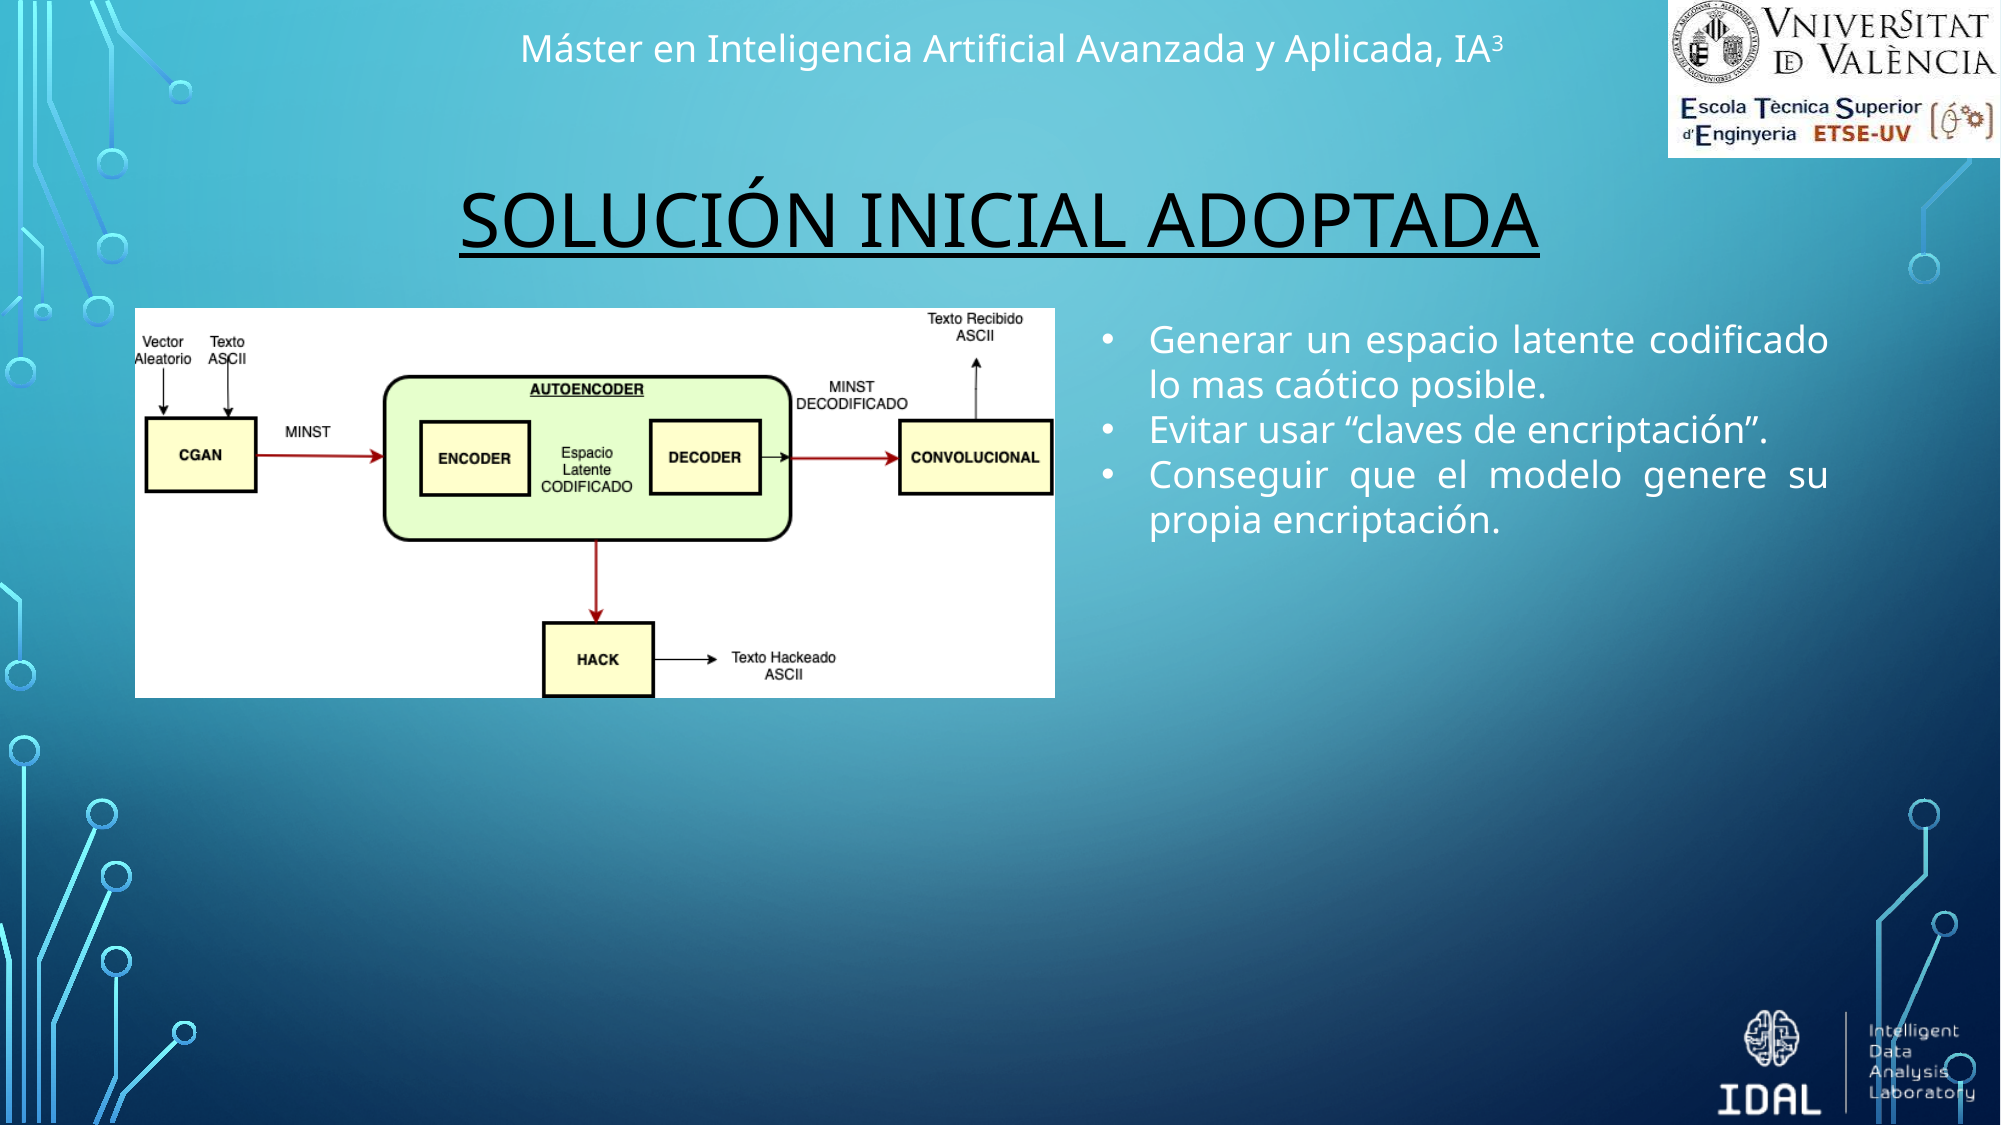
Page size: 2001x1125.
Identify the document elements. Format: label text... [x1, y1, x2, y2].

title Solución inicial adoptada [187, 101, 555, 308]
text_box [555, 0, 2000, 1125]
picture [135, 308, 1055, 698]
